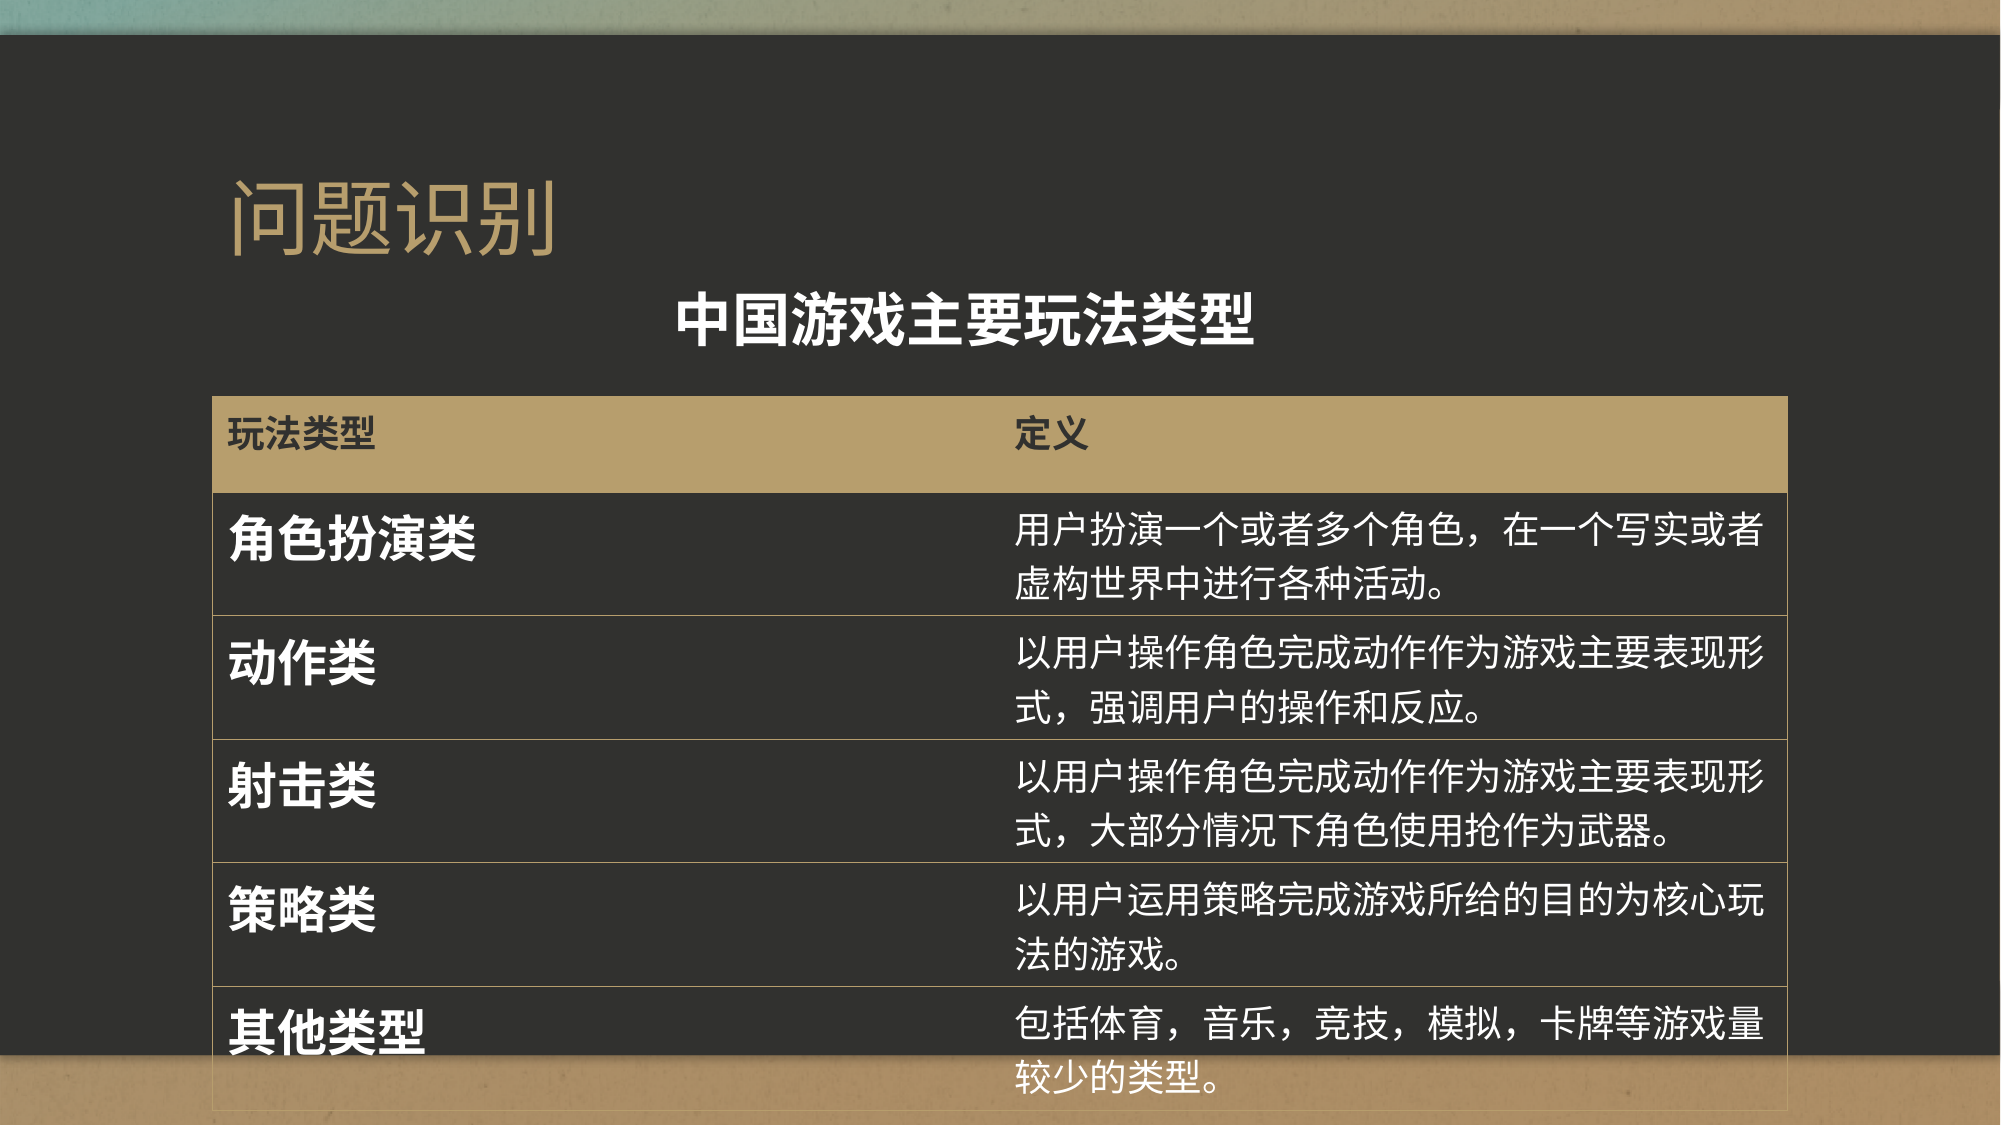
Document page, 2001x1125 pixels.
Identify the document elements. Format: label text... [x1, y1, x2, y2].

table_cell 用户扮演一个或者多个角色，在一个写实或者虚构世界中进行各种活动。 [1000, 493, 1787, 615]
table_cell 以用户操作角色完成动作作为游戏主要表现形式，强调用户的操作和反应。 [1000, 616, 1787, 739]
table_cell 角色扮演类 [213, 493, 1000, 615]
text_box 中国游戏主要玩法类型 [659, 275, 1654, 361]
picture [0, 0, 2001, 1125]
table_cell 以用户操作角色完成动作作为游戏主要表现形式，大部分情况下角色使用抢作为武器。 [1000, 740, 1787, 862]
table_cell 其他类型 [213, 987, 1000, 1110]
table_cell 包括体育，音乐，竞技，模拟，卡牌等游戏量较少的类型。 [1000, 987, 1787, 1110]
table_header 玩法类型 [213, 397, 1000, 492]
table_cell 策略类 [213, 863, 1000, 986]
title 问题识别 [212, 68, 1788, 275]
table_cell 射击类 [213, 740, 1000, 862]
table_cell 动作类 [213, 616, 1000, 739]
table_cell 以用户运用策略完成游戏所给的目的为核心玩法的游戏。 [1000, 863, 1787, 986]
table_header 定义 [1000, 397, 1787, 492]
